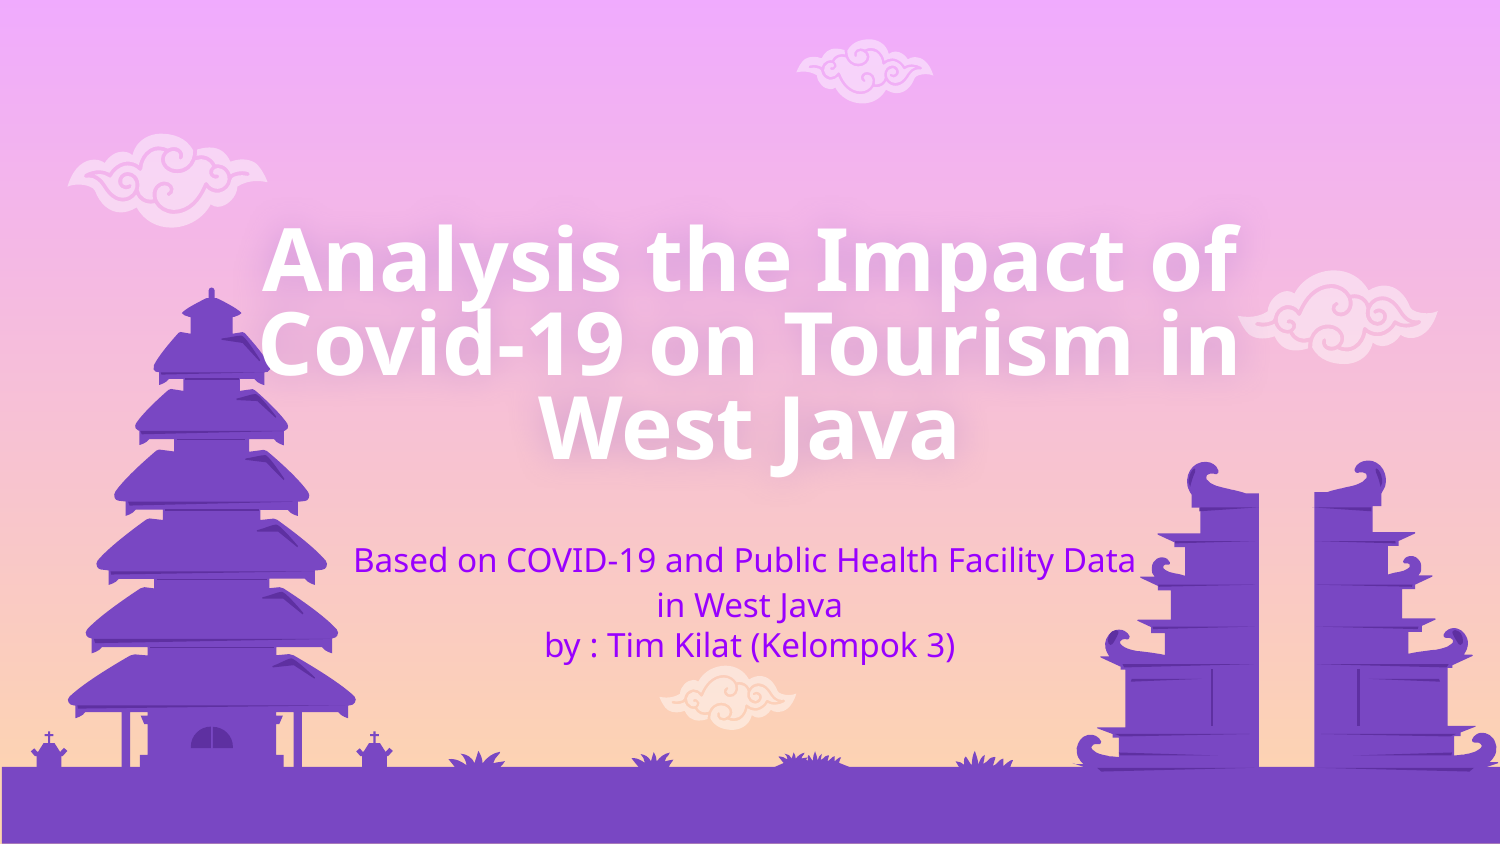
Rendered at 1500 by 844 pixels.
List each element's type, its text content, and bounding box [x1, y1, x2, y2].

subtitle Based on COVID-19 and Public Health Facility Data in West Java by : Tim Kilat (Kelompok 3) [239, 551, 1261, 646]
title Analysis the Impact of Covid-19 on Tourism in West Java [157, 185, 1343, 516]
